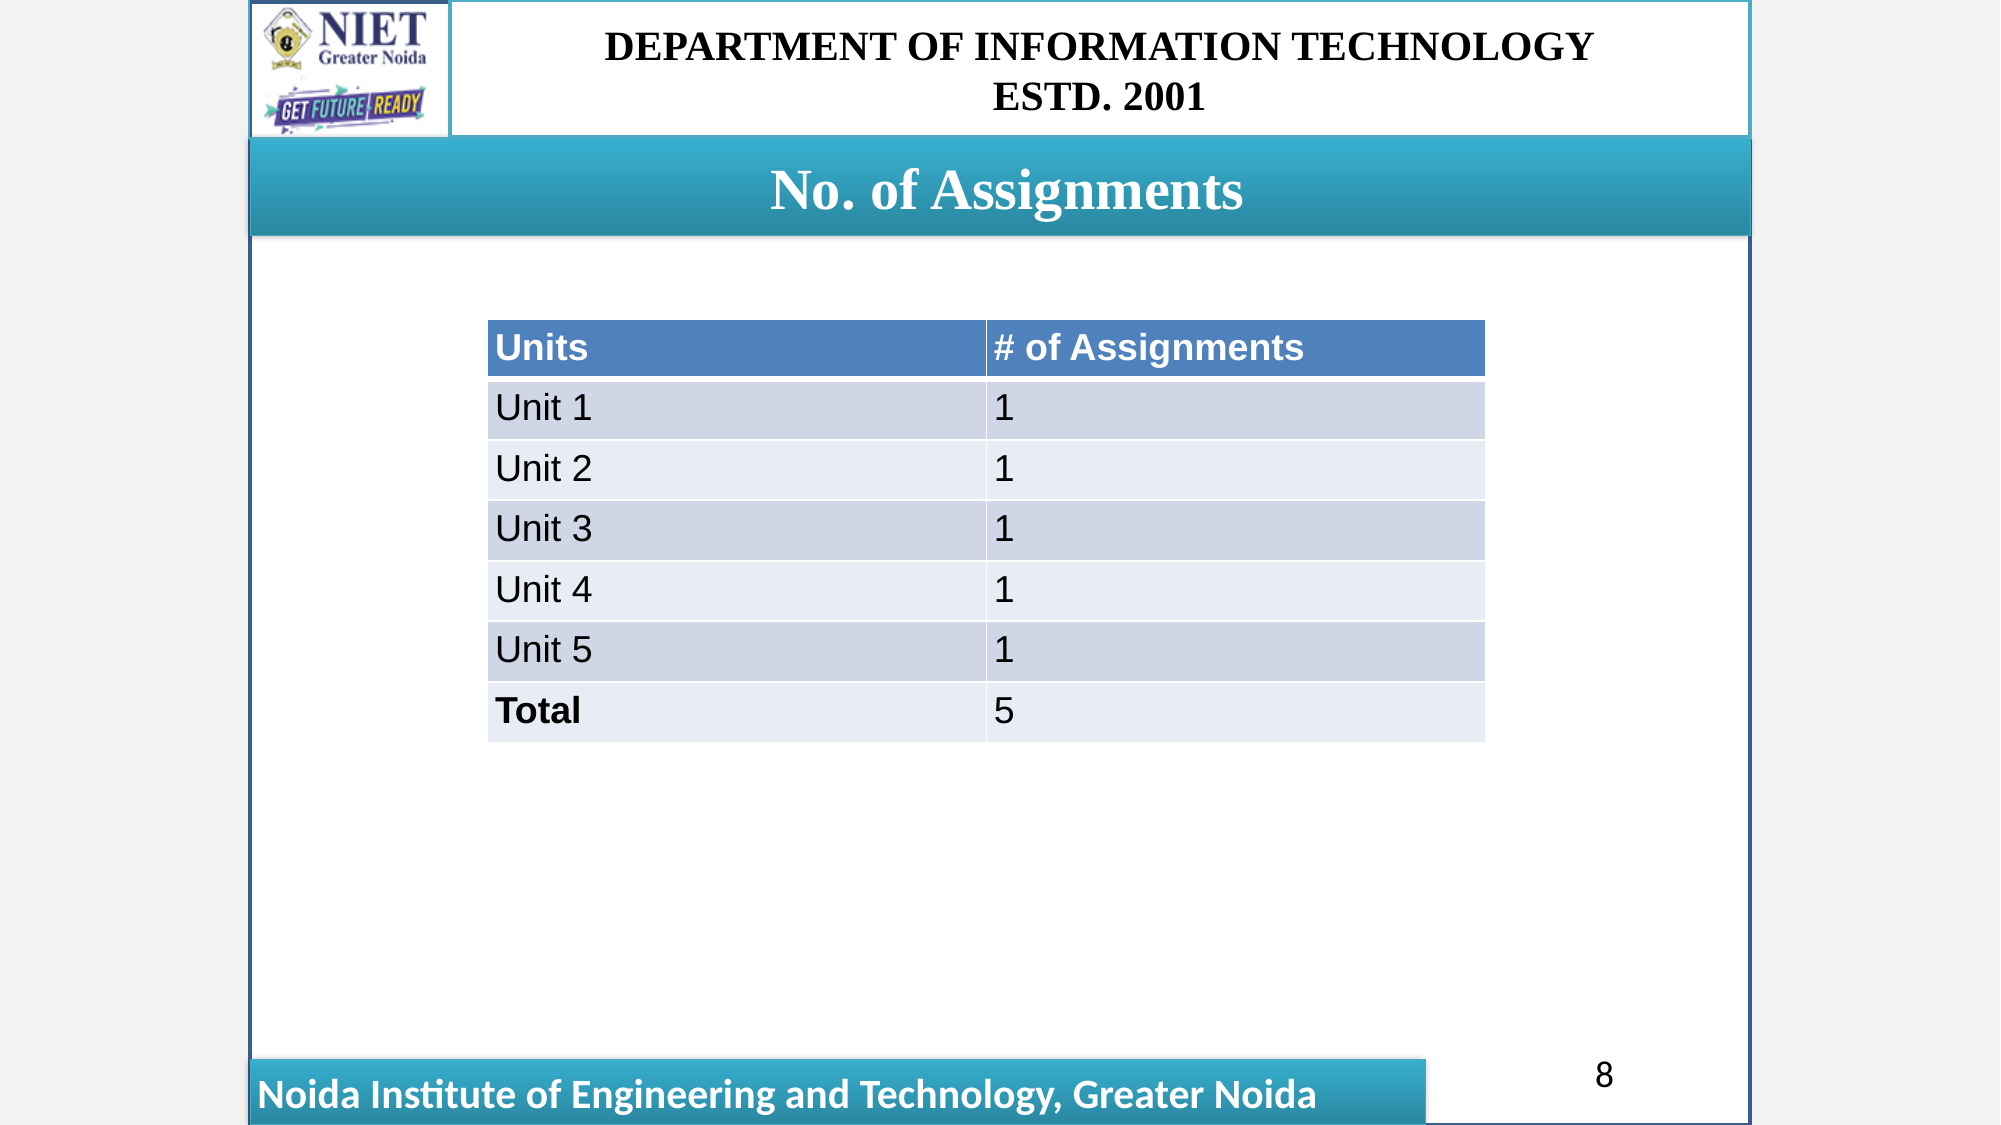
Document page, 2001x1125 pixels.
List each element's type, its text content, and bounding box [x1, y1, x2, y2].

picture [249, 0, 451, 138]
table_cell 1 [987, 441, 1485, 499]
slide_number 8 [1586, 1042, 1625, 1098]
table_cell Unit 3 [488, 501, 986, 560]
table_cell Unit 2 [488, 441, 986, 499]
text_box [449, 0, 1751, 172]
table_cell 1 [987, 382, 1485, 439]
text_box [249, 138, 1751, 236]
table_header # of Assignments [987, 320, 1485, 376]
table_cell 5 [987, 683, 1485, 742]
table_cell Unit 1 [488, 382, 986, 439]
text_box [249, 240, 1750, 1125]
table_cell 1 [987, 622, 1485, 681]
table_cell Unit 5 [488, 622, 986, 681]
table_cell Unit 4 [488, 562, 986, 620]
table_header Units [488, 320, 986, 376]
table_cell Total [488, 683, 986, 742]
text_box Noida Institute of Engineering and Technology, Greater Noida [249, 1059, 1425, 1125]
table_cell 1 [987, 562, 1485, 620]
table_cell 1 [987, 501, 1485, 560]
